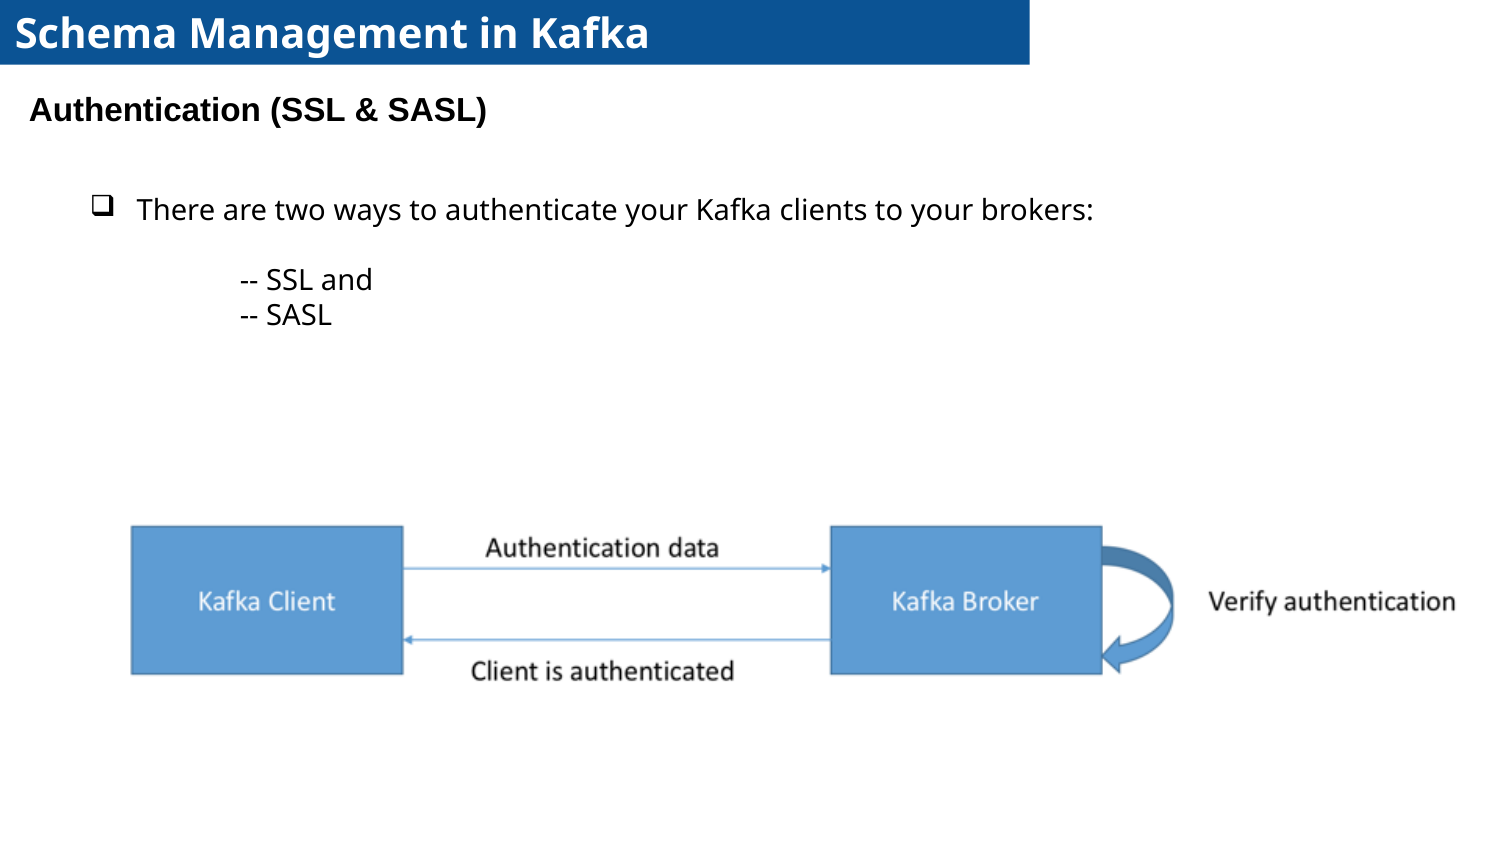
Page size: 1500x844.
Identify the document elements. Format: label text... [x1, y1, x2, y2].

text_box There are two ways to authenticate your Kafka clients to your brokers: -- SSL and -- SASL [74, 184, 1413, 339]
text_box Schema Management in Kafka [0, 0, 1030, 65]
text_box Authentication (SSL & SASL) [14, 80, 1050, 136]
picture [112, 459, 1500, 740]
